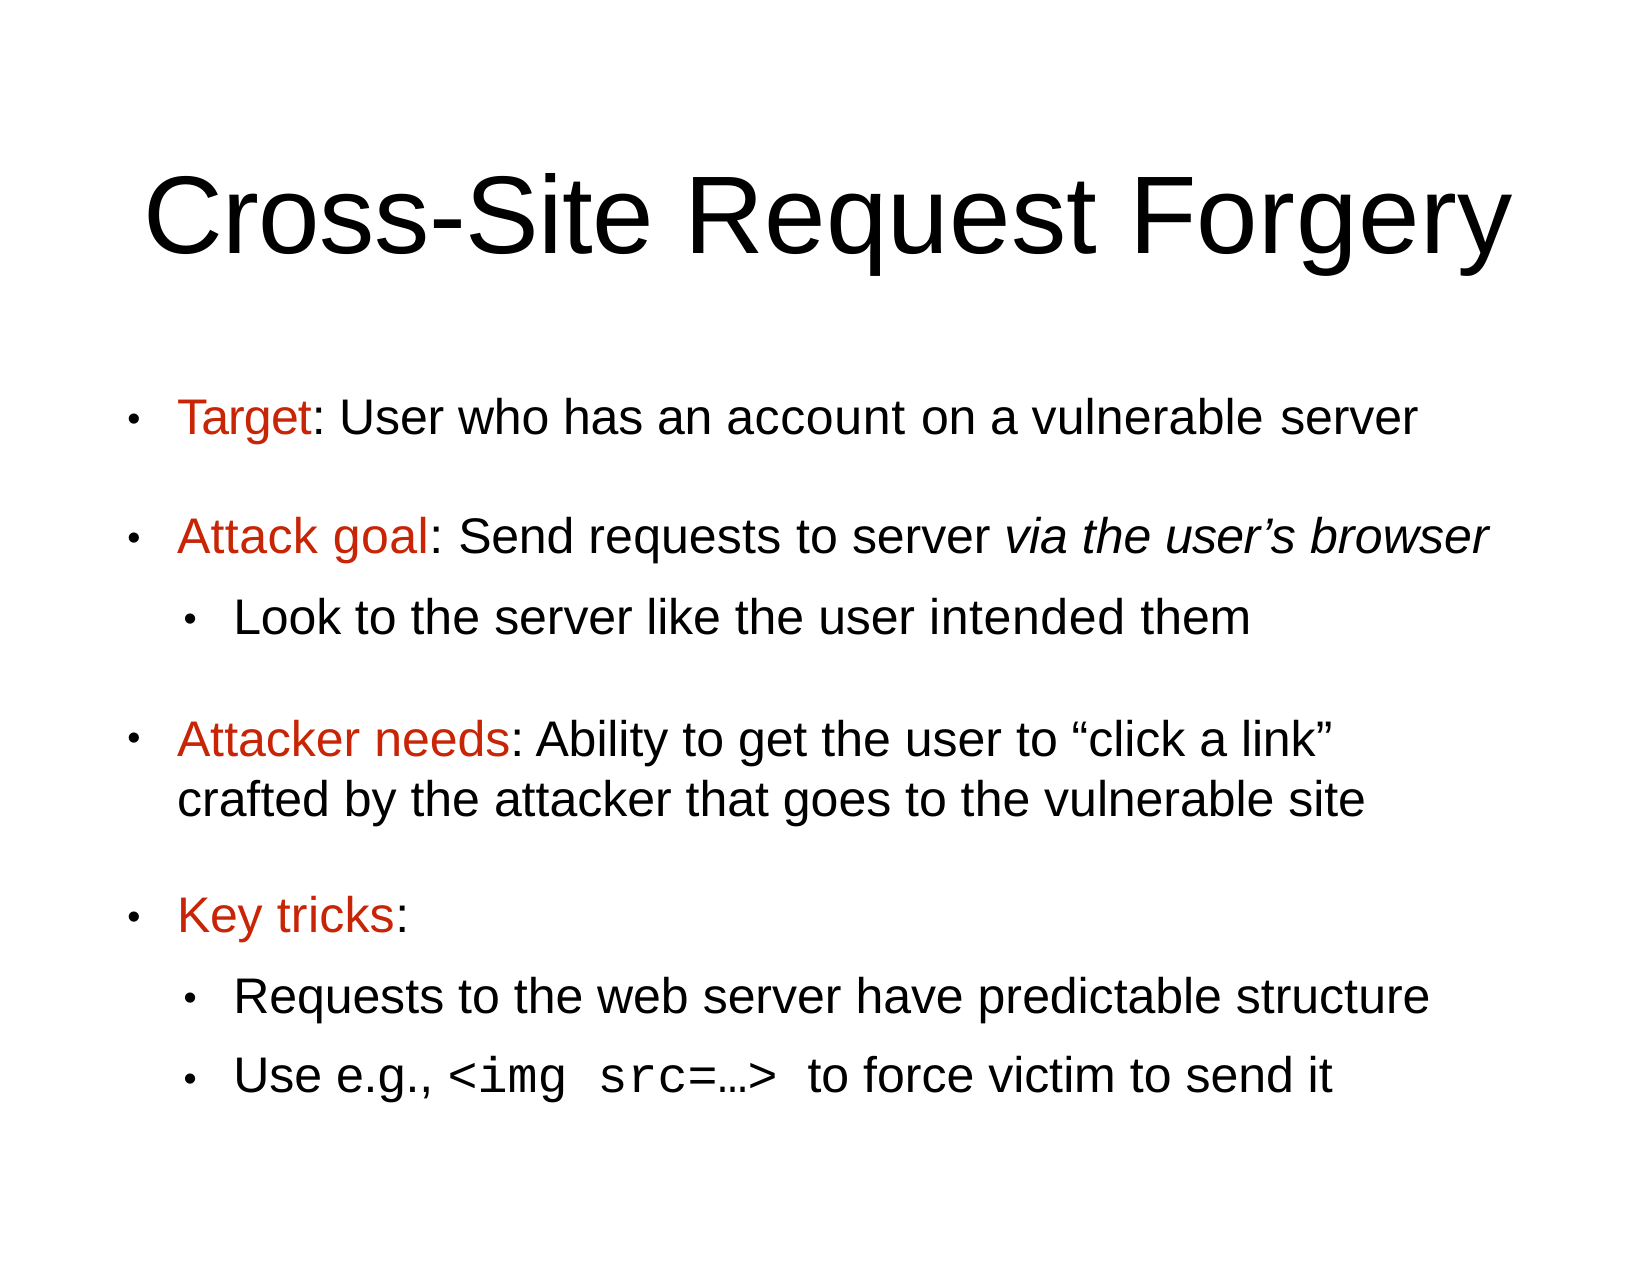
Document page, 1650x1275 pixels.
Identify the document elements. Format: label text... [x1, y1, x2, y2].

text_box • [125, 393, 149, 439]
text_box • [181, 972, 205, 1018]
text_box Target: User who has an account on a vulnerable server [174, 384, 1454, 445]
text_box • [181, 1054, 205, 1100]
text_box Attacker needs: Ability to get the user to “click a link” crafted by the attacker that goes to the vulnerable site [174, 705, 1411, 827]
text_box Requests to the web server have predictable structure Use e.g., <img src=…> to force victim to send it [231, 943, 1474, 1104]
text_box Look to the server like the user intended them [231, 584, 1277, 645]
text_box Attack goal: Send requests to server via the user’s browser [174, 503, 1519, 564]
text_box • [125, 891, 149, 937]
text_box • [125, 712, 149, 759]
title Cross-Site Request Forgery [126, 133, 1524, 280]
text_box • [125, 512, 149, 559]
text_box • [181, 593, 205, 639]
text_box Key tricks: [174, 882, 418, 943]
